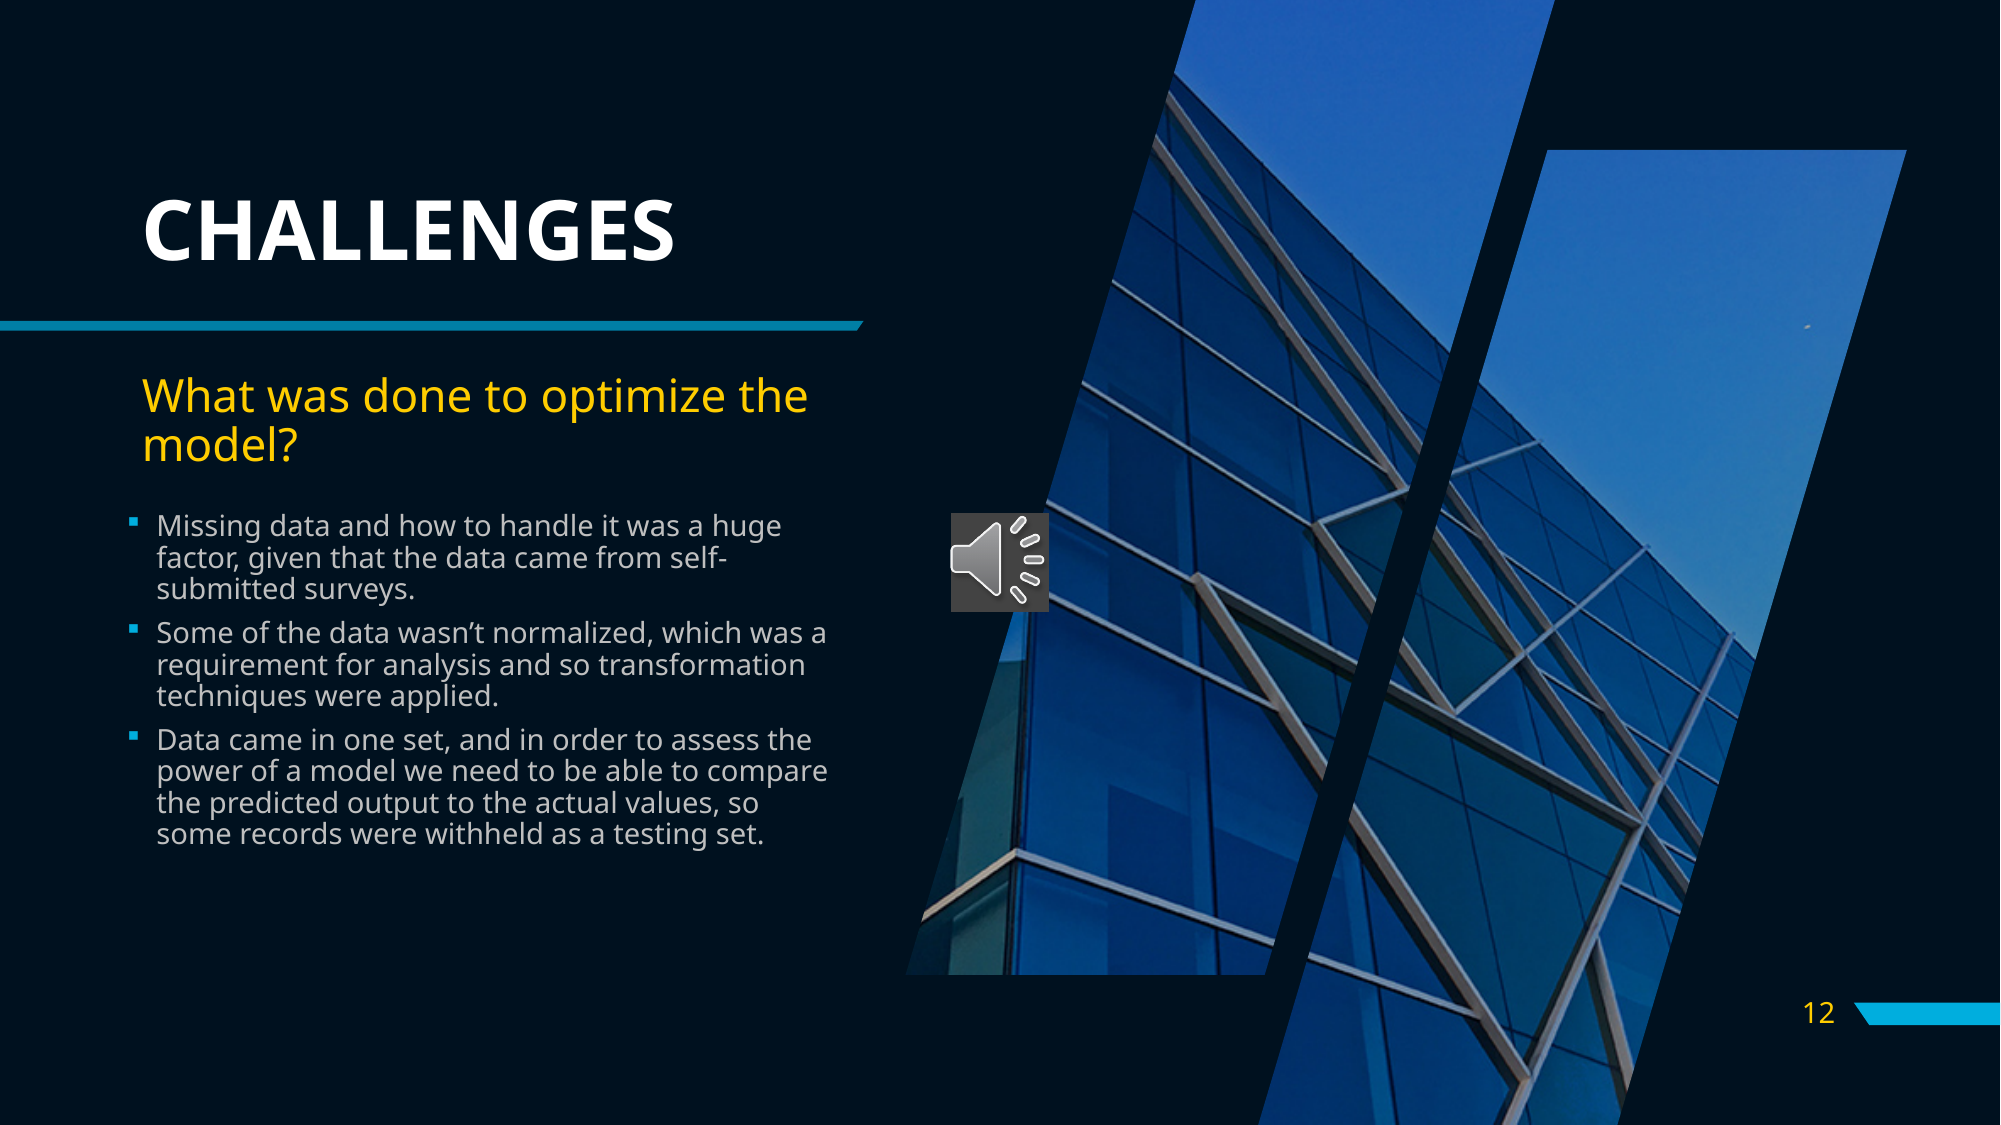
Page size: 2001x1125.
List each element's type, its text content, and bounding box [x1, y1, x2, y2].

list Missing data and how to handle it was a huge factor, given that the data came from self-submitted surveys. Some of the data wasn’t normalized, which was a requirement for analysis and so transformation techniques were applied. Data came in one set, and in order to assess the power of a model we need to be able to compare the predicted output to the actual values, so some records were withheld as a testing set. [126, 504, 853, 929]
list What was done to optimize the model? [126, 365, 853, 488]
title CHALLENGES [126, 169, 905, 298]
picture [905, 0, 1907, 1125]
